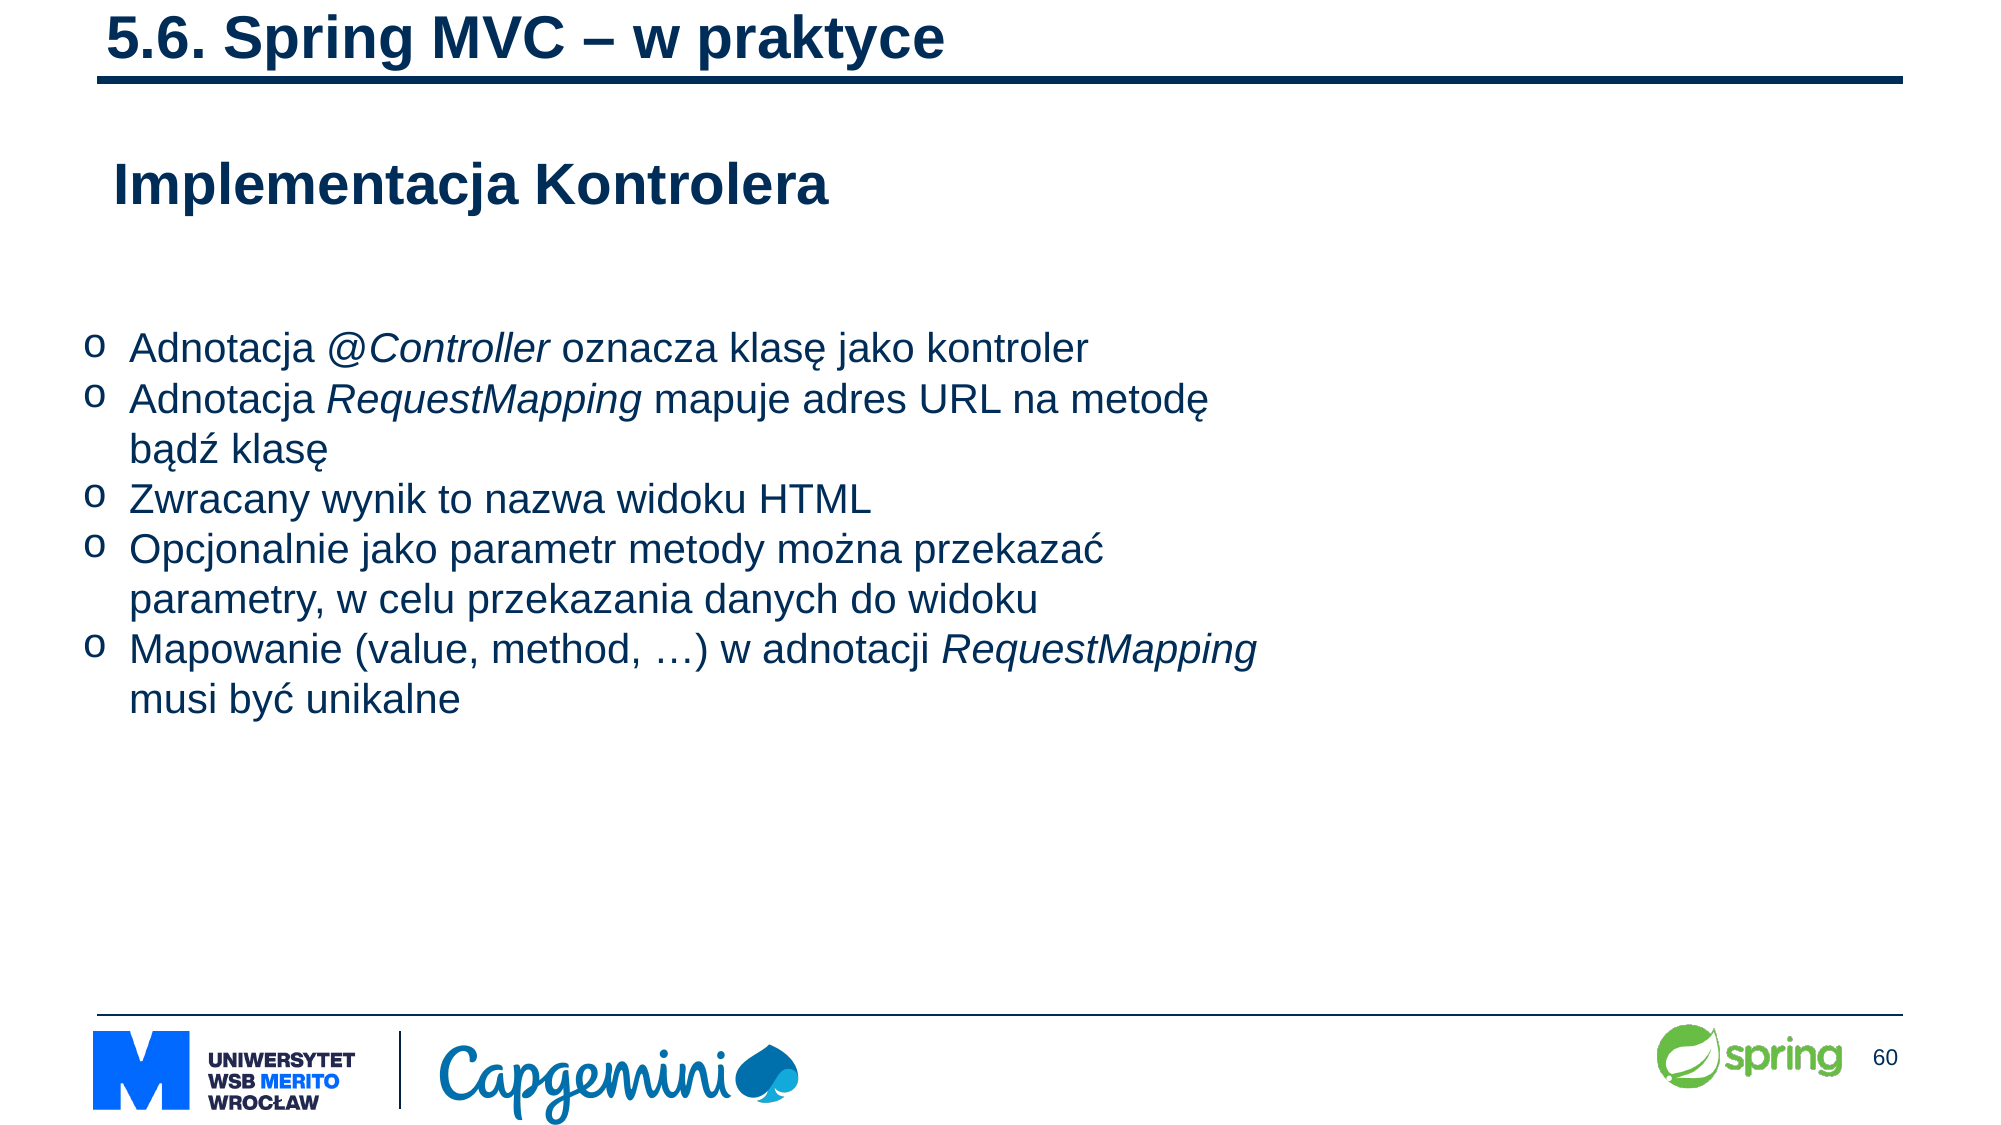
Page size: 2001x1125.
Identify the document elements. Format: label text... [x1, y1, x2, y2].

text_box Implementacja Kontrolera [98, 138, 845, 224]
picture [401, 962, 813, 1125]
picture [93, 1030, 399, 1110]
picture [1650, 1006, 1847, 1107]
text_box Adnotacja @Controller oznacza klasę jako kontroler Adnotacja RequestMapping mapuje adres URL na metodę bądź klasę Zwracany wynik to nazwa widoku HTML Opcjonalnie jako parametr metody można przekazać parametry, w celu przekazania danych do widoku Mapowanie (value, method, …) w adnotacji RequestMapping musi być unikalne [67, 313, 1288, 729]
slide_number 60 [1852, 1042, 1899, 1071]
title 5.6. Spring MVC – w praktyce [105, 6, 1822, 80]
